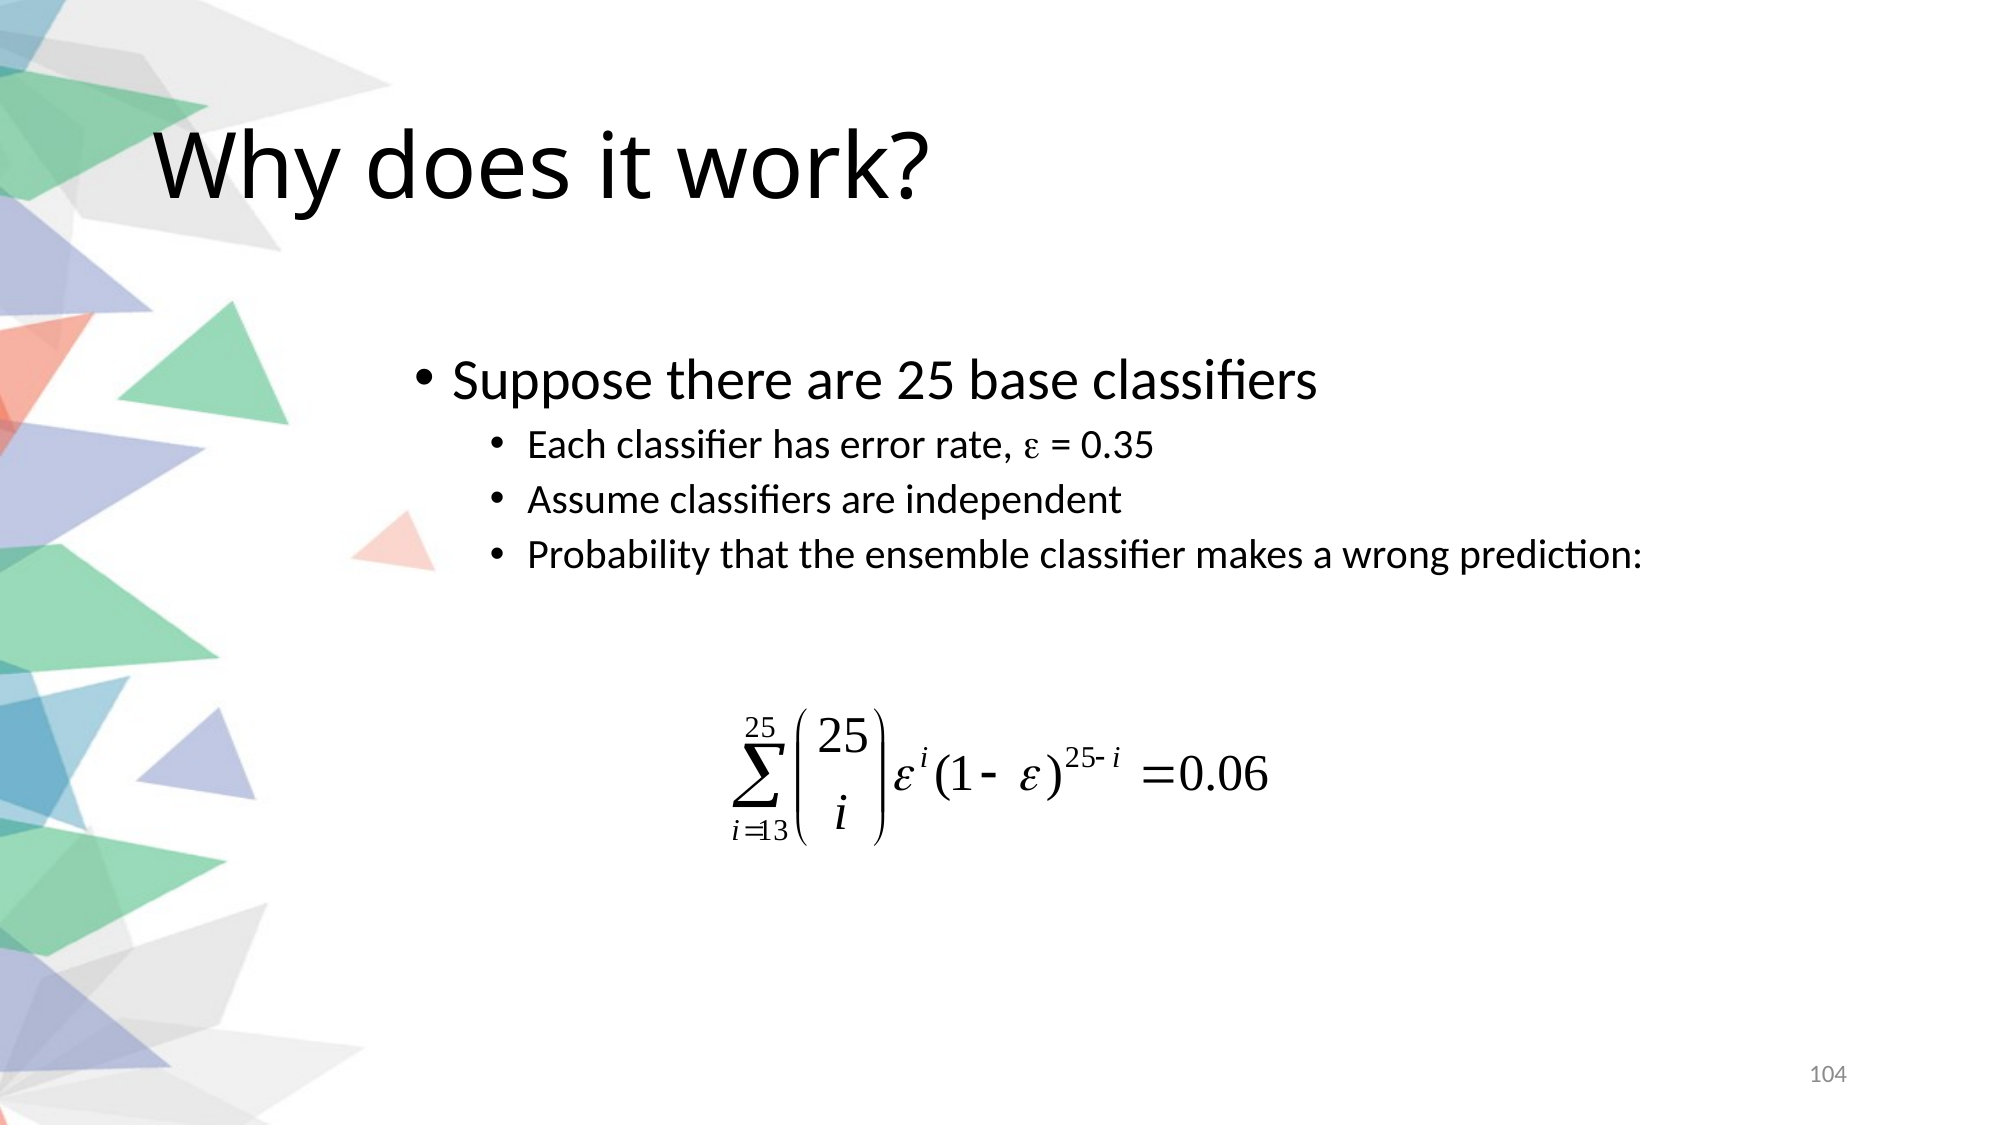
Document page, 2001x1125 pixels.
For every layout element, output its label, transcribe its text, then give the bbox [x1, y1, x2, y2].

title Why does it work? [137, 59, 1863, 278]
slide_number 104 [1412, 1042, 1863, 1103]
picture [0, 0, 2001, 1125]
list Suppose there are 25 base classifiers Each classifier has error rate,  = 0.35 Assume classifiers are independent Probability that the ensemble classifier makes a wrong prediction: [399, 341, 1750, 932]
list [724, 699, 1276, 855]
